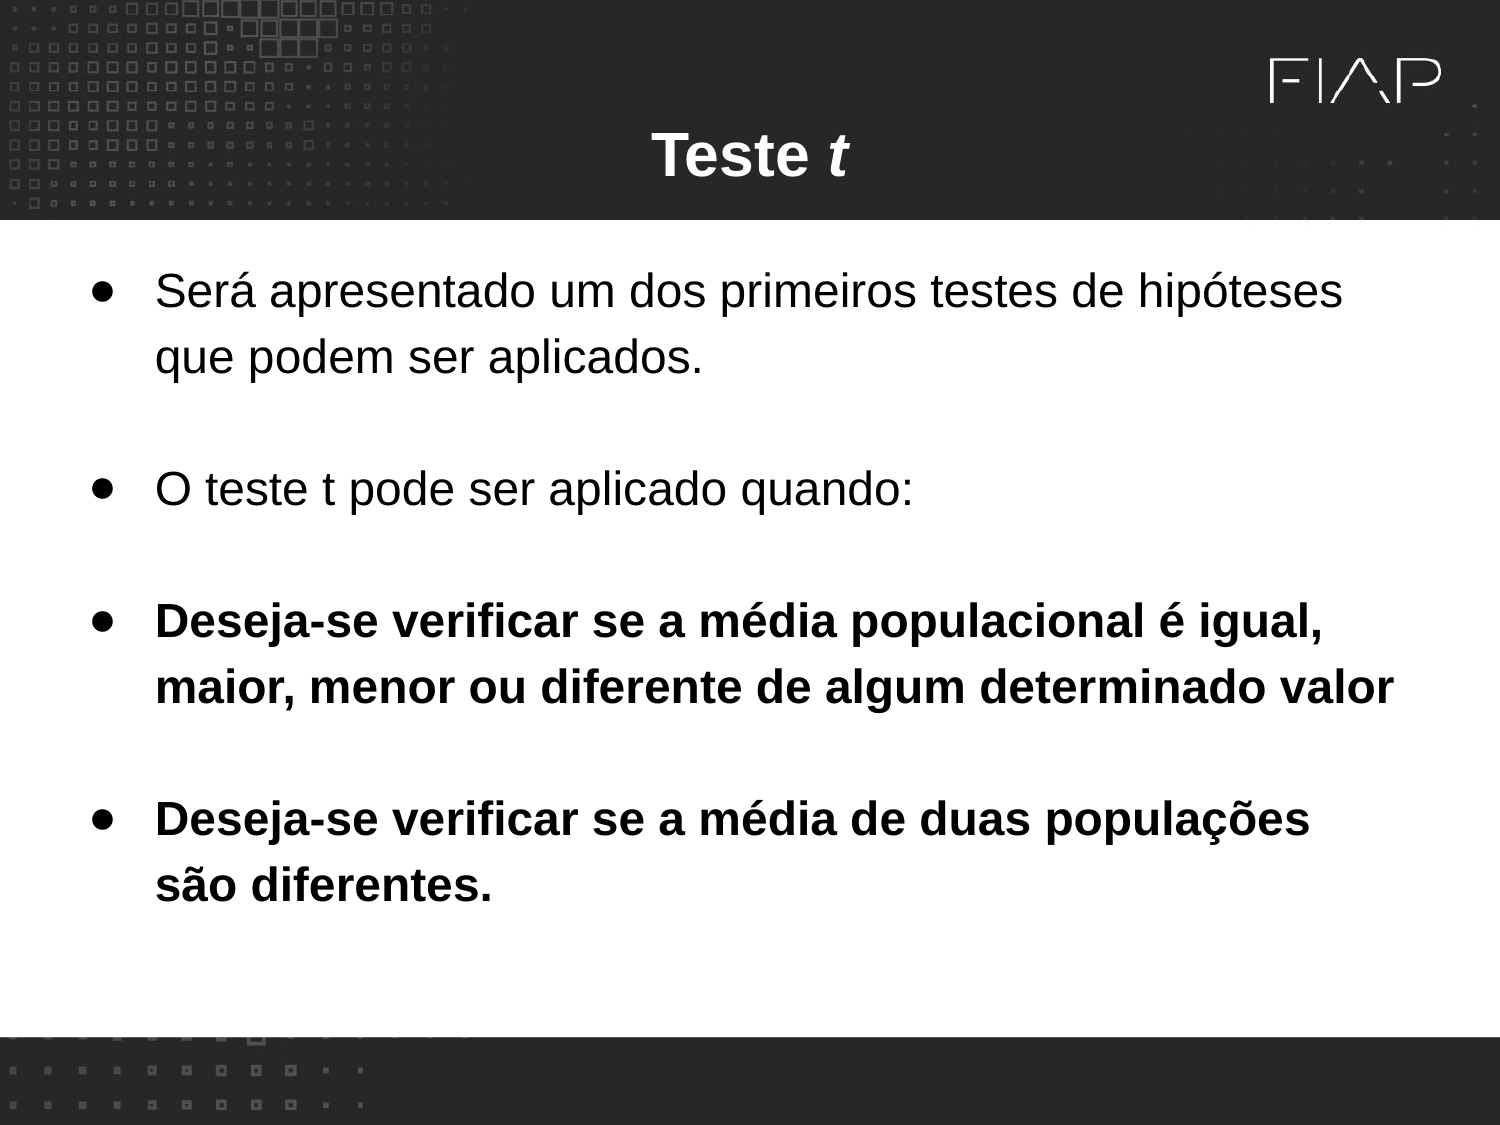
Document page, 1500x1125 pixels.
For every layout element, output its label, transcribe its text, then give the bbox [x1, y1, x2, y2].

picture [0, 1038, 1500, 1125]
text_box Teste t [74, 57, 1425, 246]
text_box Será apresentado um dos primeiros testes de hipóteses que podem ser aplicados. O teste t pode ser aplicado quando: Deseja-se verificar se a média populacional é igual, maior, menor ou diferente de algum determinado valor Deseja-se verificar se a média de duas populações são diferentes. [64, 243, 1415, 986]
picture [0, 0, 1500, 804]
